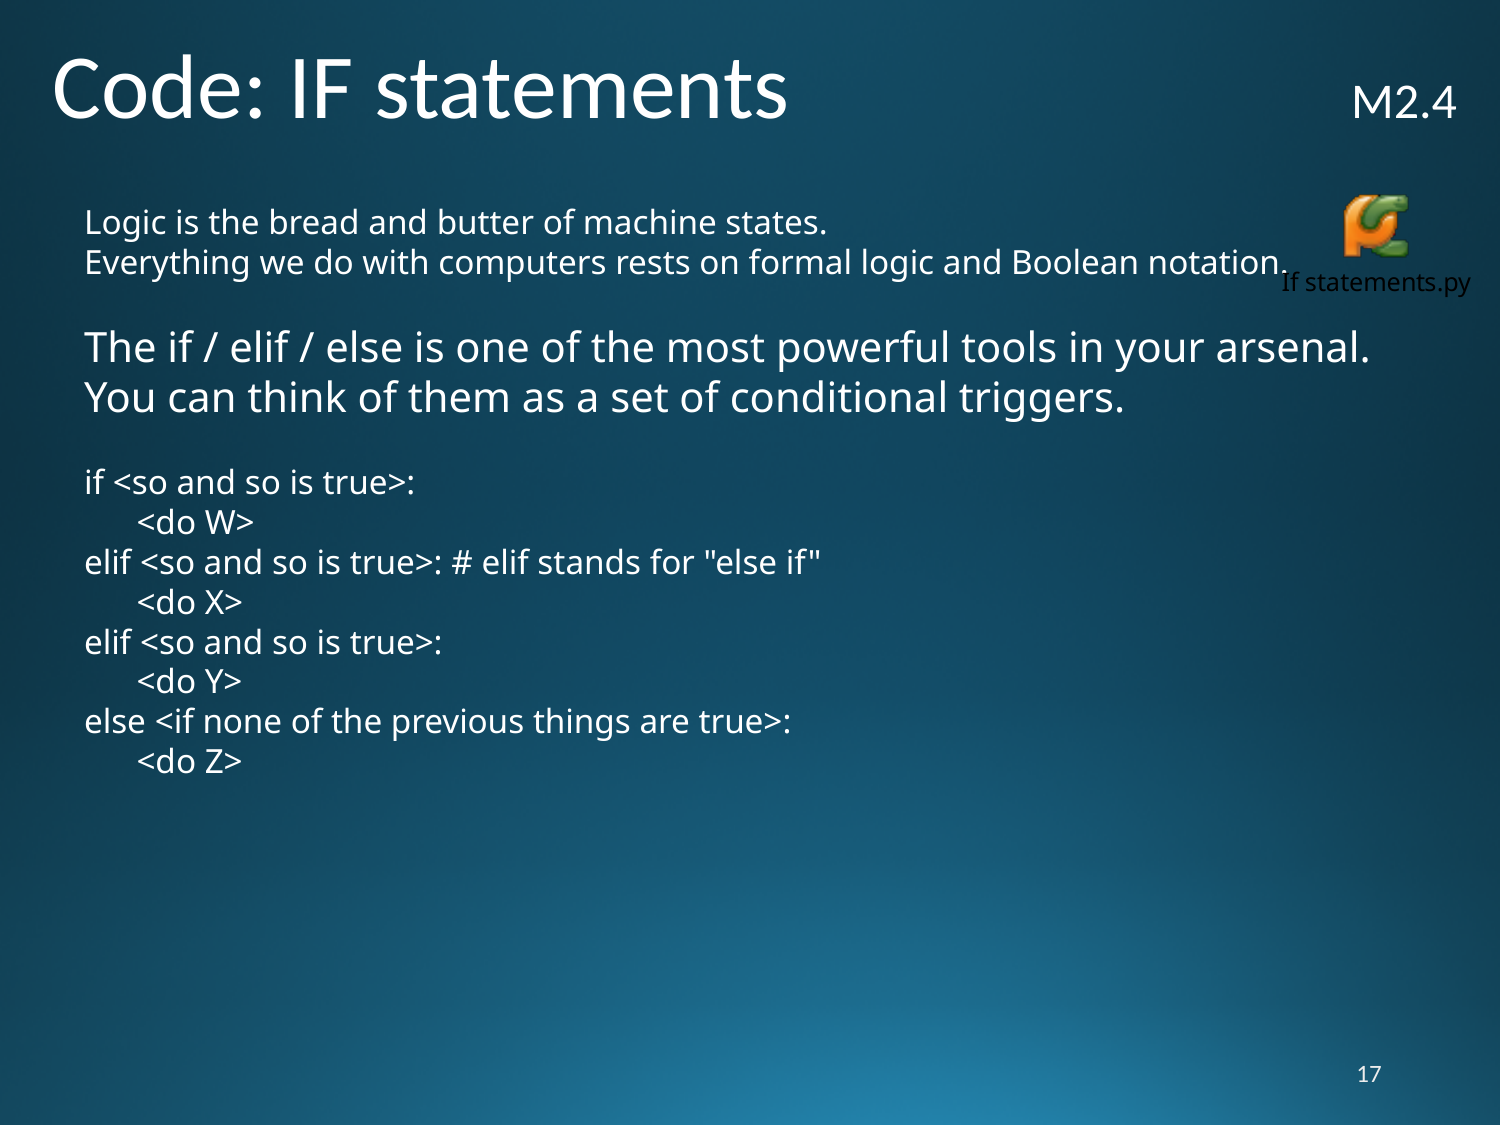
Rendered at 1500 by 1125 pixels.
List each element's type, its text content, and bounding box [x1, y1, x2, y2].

text_box Logic is the bread and butter of machine states. Everything we do with computers rests on formal logic and Boolean notation. The if / elif / else is one of the most powerful tools in your arsenal. You can think of them as a set of conditional triggers. if <so and so is true>: <do W> elif <so and so is true>: # elif stands for "else if" <do X> elif <so and so is true>: <do Y> else <if none of the previous things are true>: <do Z> [69, 193, 1434, 788]
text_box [1264, 194, 1486, 307]
slide_number 17 [1059, 1042, 1397, 1103]
title Code: IF statements M2.4 [37, 0, 1500, 198]
picture [0, 0, 1500, 1125]
